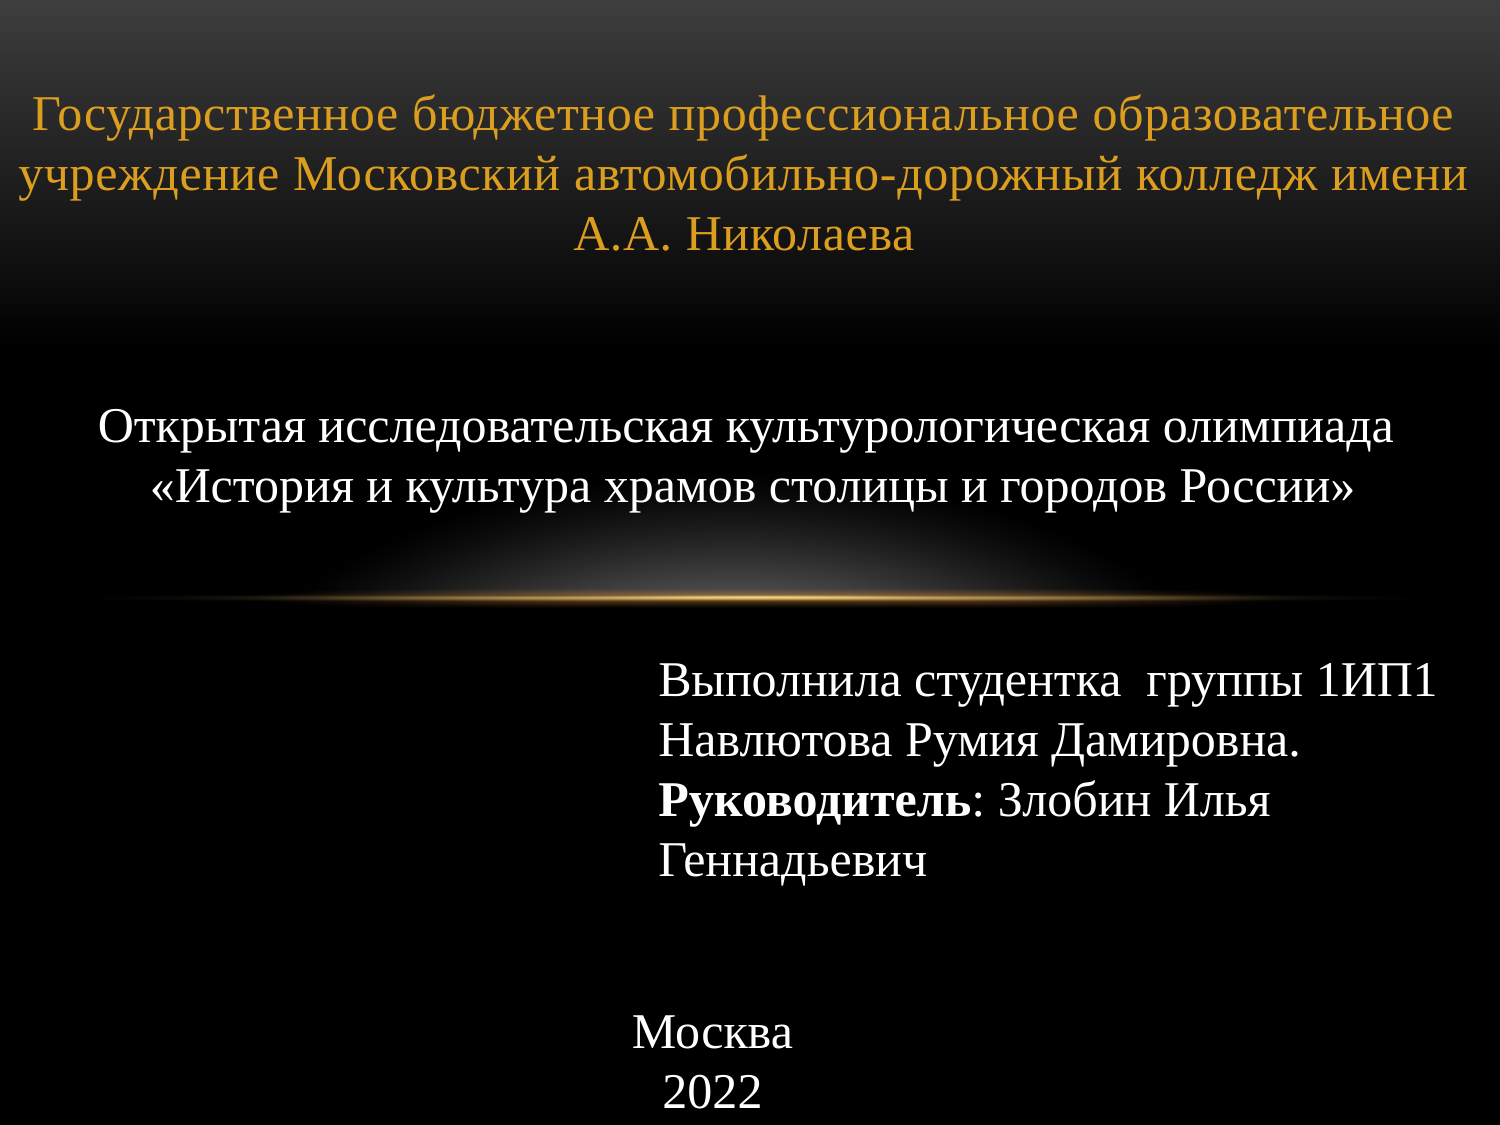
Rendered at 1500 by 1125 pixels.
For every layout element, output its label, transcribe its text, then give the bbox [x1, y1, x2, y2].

text_box Москва 2022 [617, 991, 809, 1125]
text_box Открытая исследовательская культурологическая олимпиада «История и культура храмов столицы и городов России» [83, 385, 1410, 520]
picture [0, 0, 1500, 750]
subtitle Государственное бюджетное профессиональное образовательное учреждение Московский автомобильно-дорожный колледж имени А.А. Николаева [0, 62, 1495, 350]
text_box Выполнила студентка группы 1ИП1 Навлютова Румия Дамировна. Руководитель: Злобин Илья Геннадьевич [643, 639, 1459, 894]
